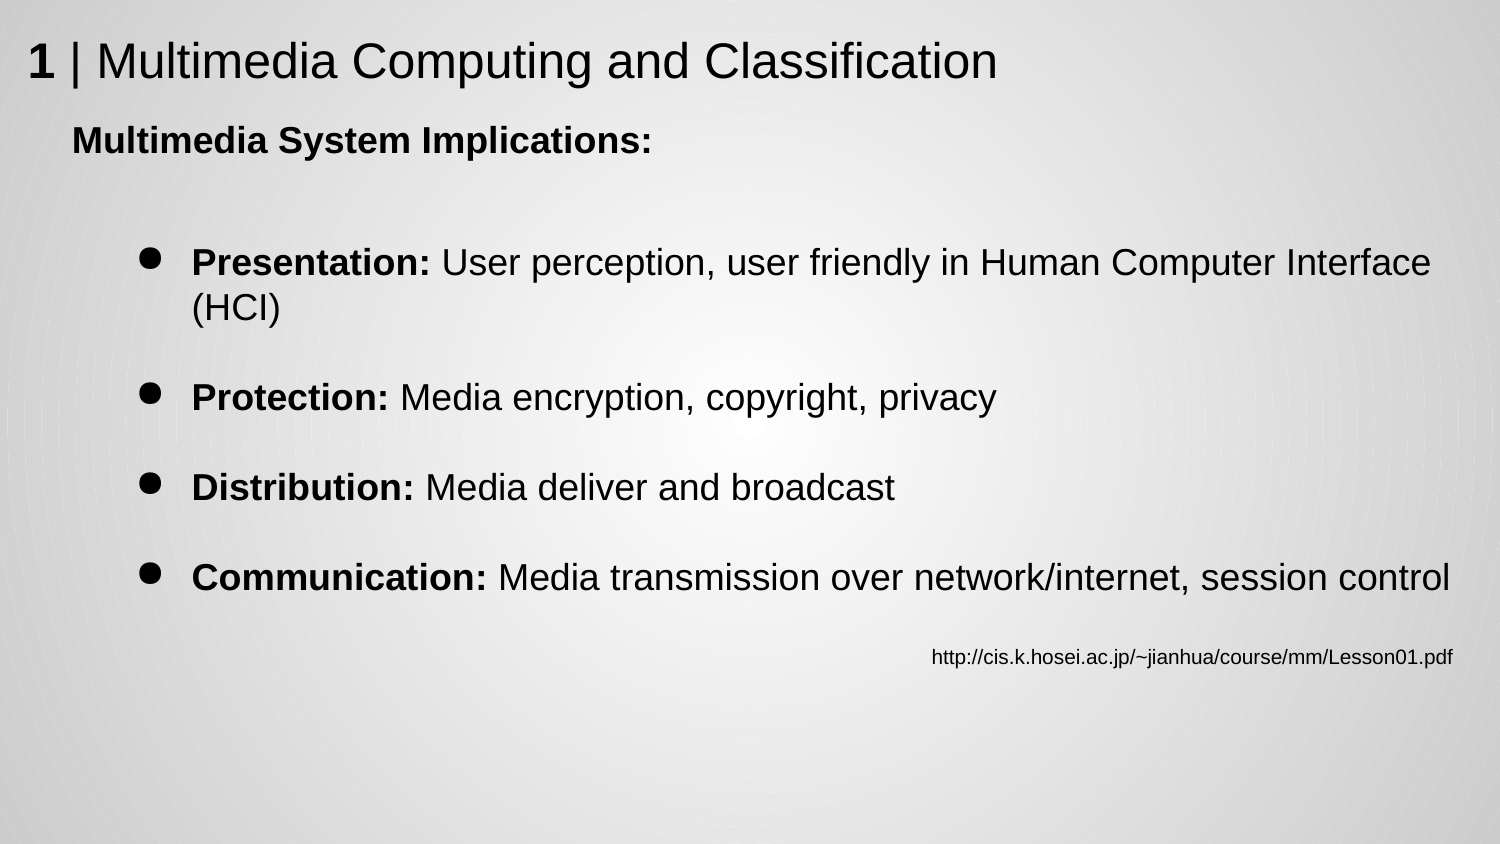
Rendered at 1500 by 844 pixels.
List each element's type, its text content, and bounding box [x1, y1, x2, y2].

text_box 1 | Multimedia Computing and Classification [12, 14, 1296, 104]
subtitle Presentation: User perception, user friendly in Human Computer Interface (HCI) Protection: Media encryption, copyright, privacy Distribution: Media deliver and broadcast Communication: Media transmission over network/internet, session control http://cis.k.hosei.ac.jp/~jianhua/course/mm/Lesson01.pdf [101, 223, 1468, 744]
subtitle Multimedia System Implications: [56, 100, 1398, 165]
